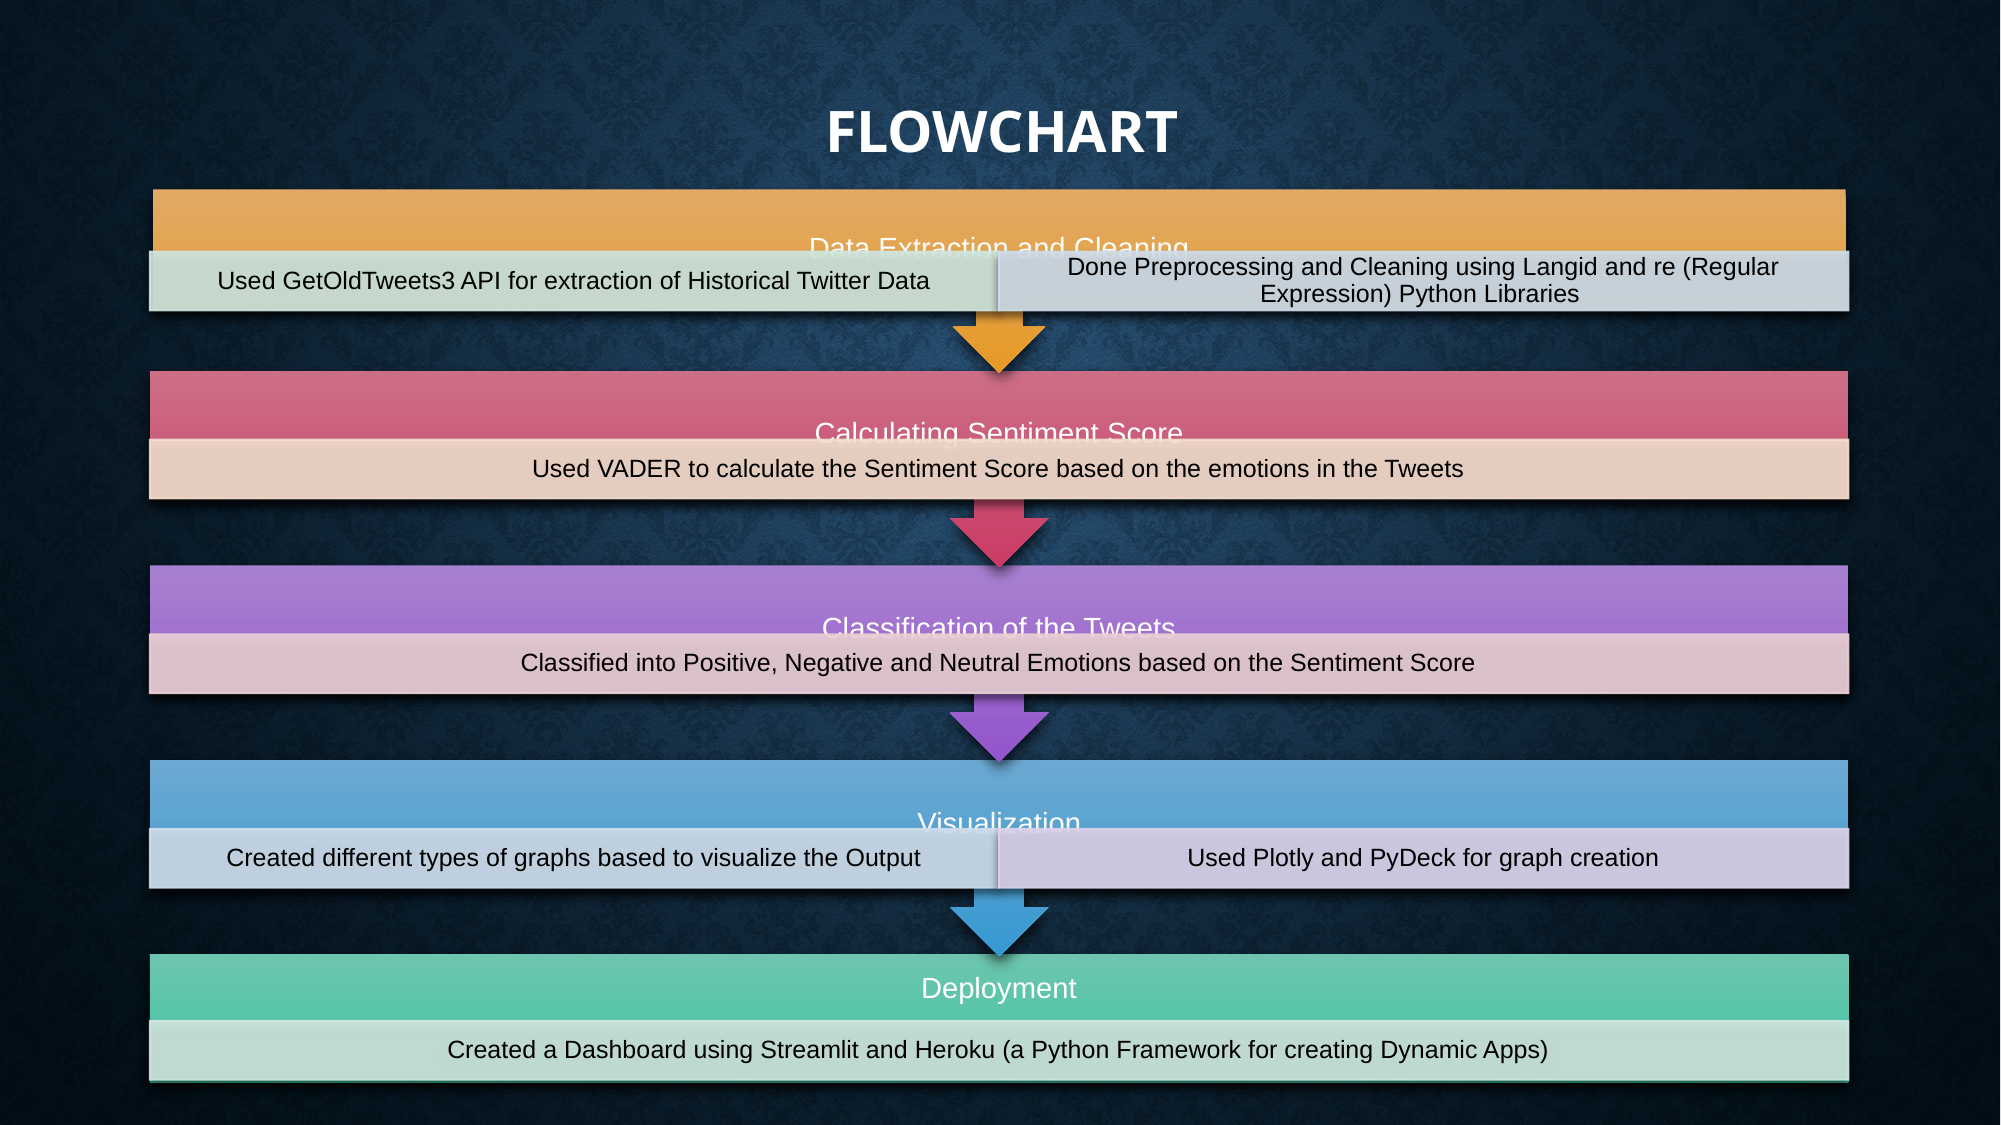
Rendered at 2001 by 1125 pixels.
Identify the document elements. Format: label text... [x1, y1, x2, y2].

picture [0, 0, 2001, 1125]
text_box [149, 188, 1849, 1083]
text_box Flowchart [152, 88, 1852, 174]
